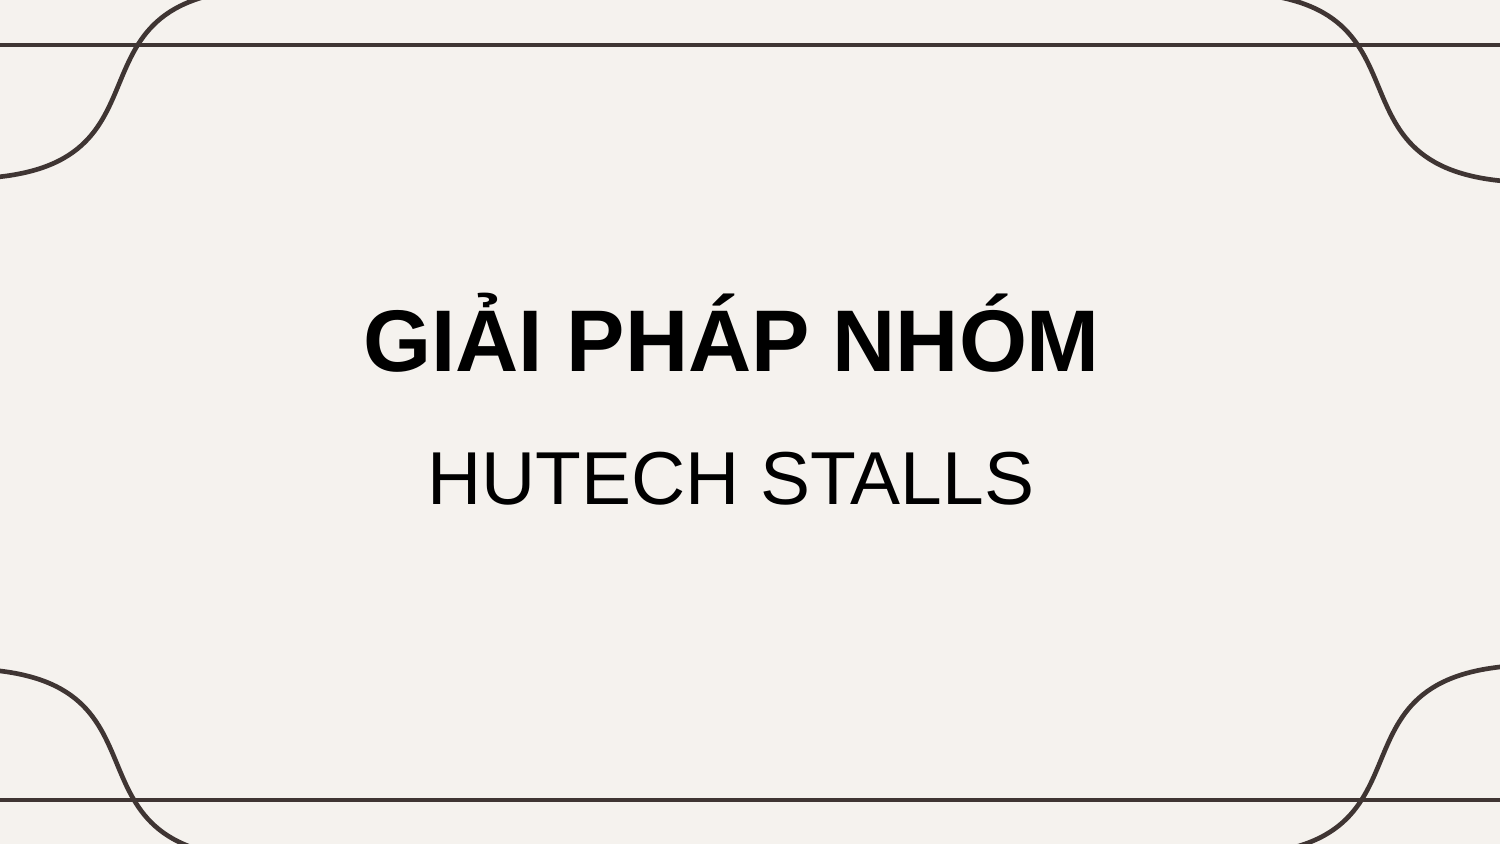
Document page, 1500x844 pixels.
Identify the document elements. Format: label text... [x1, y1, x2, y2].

text_box HUTECH STALLS [412, 422, 1152, 528]
text_box GIẢI PHÁP NHÓM [348, 276, 1152, 397]
